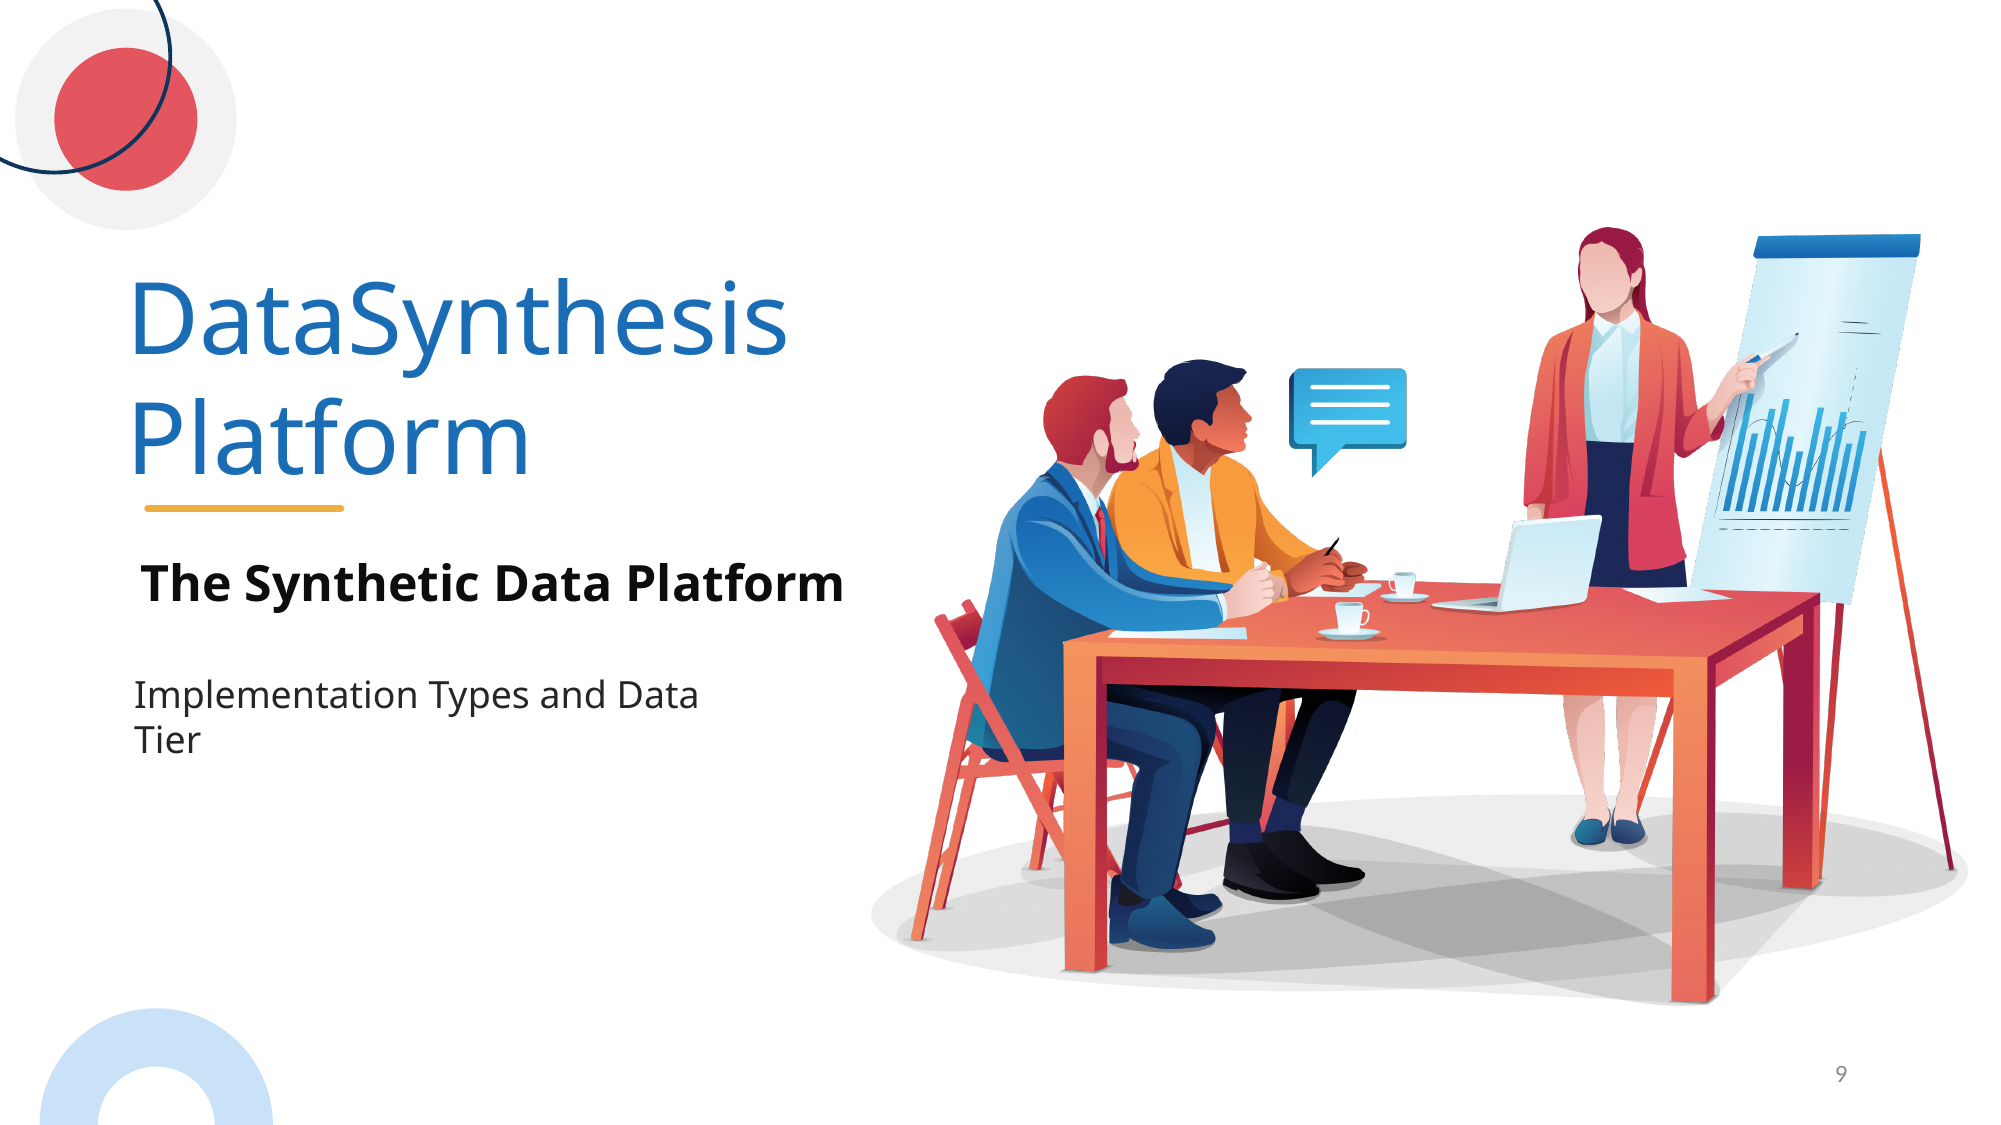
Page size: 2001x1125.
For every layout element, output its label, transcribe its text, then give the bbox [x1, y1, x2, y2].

slide_number 9 [1412, 1042, 1863, 1103]
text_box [0, 0, 237, 231]
picture [871, 227, 1968, 1006]
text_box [125, 244, 1133, 726]
text_box [38, 1007, 274, 1125]
